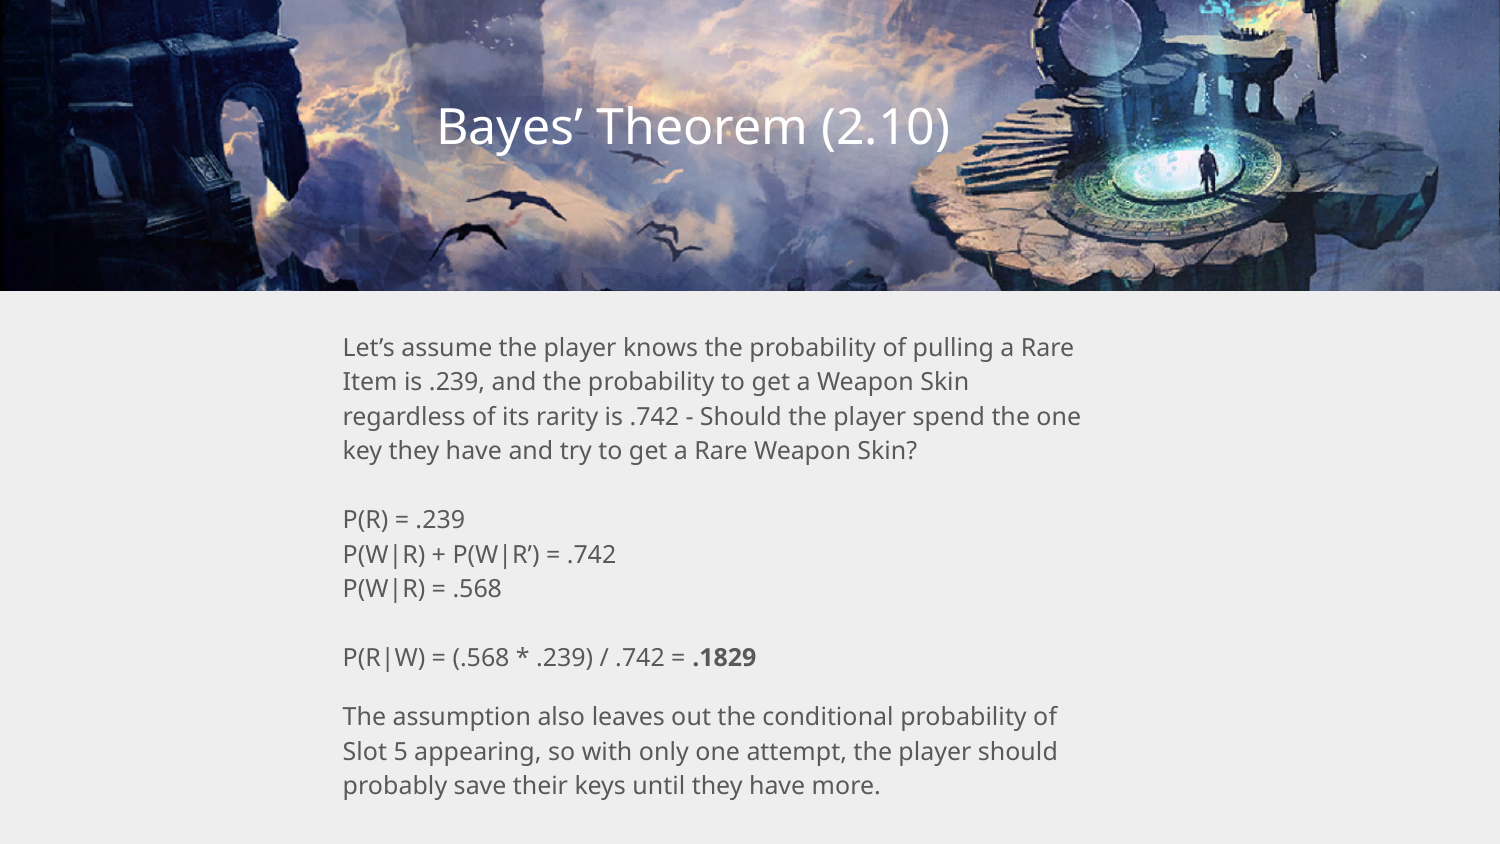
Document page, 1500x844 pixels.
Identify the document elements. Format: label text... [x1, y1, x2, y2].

picture [0, 0, 1500, 291]
list Let’s assume the player knows the probability of pulling a Rare Item is .239, and the probability to get a Weapon Skin regardless of its rarity is .742 - Should the player spend the one key they have and try to get a Rare Weapon Skin? P(R) = .239 P(W|R) + P(W|R’) = .742 P(W|R) = .568 P(R|W) = (.568 * .239) / .742 = .1829 The assumption also leaves out the conditional probability of Slot 5 appearing, so with only one attempt, the player should probably save their keys until they have more. [327, 311, 1111, 844]
